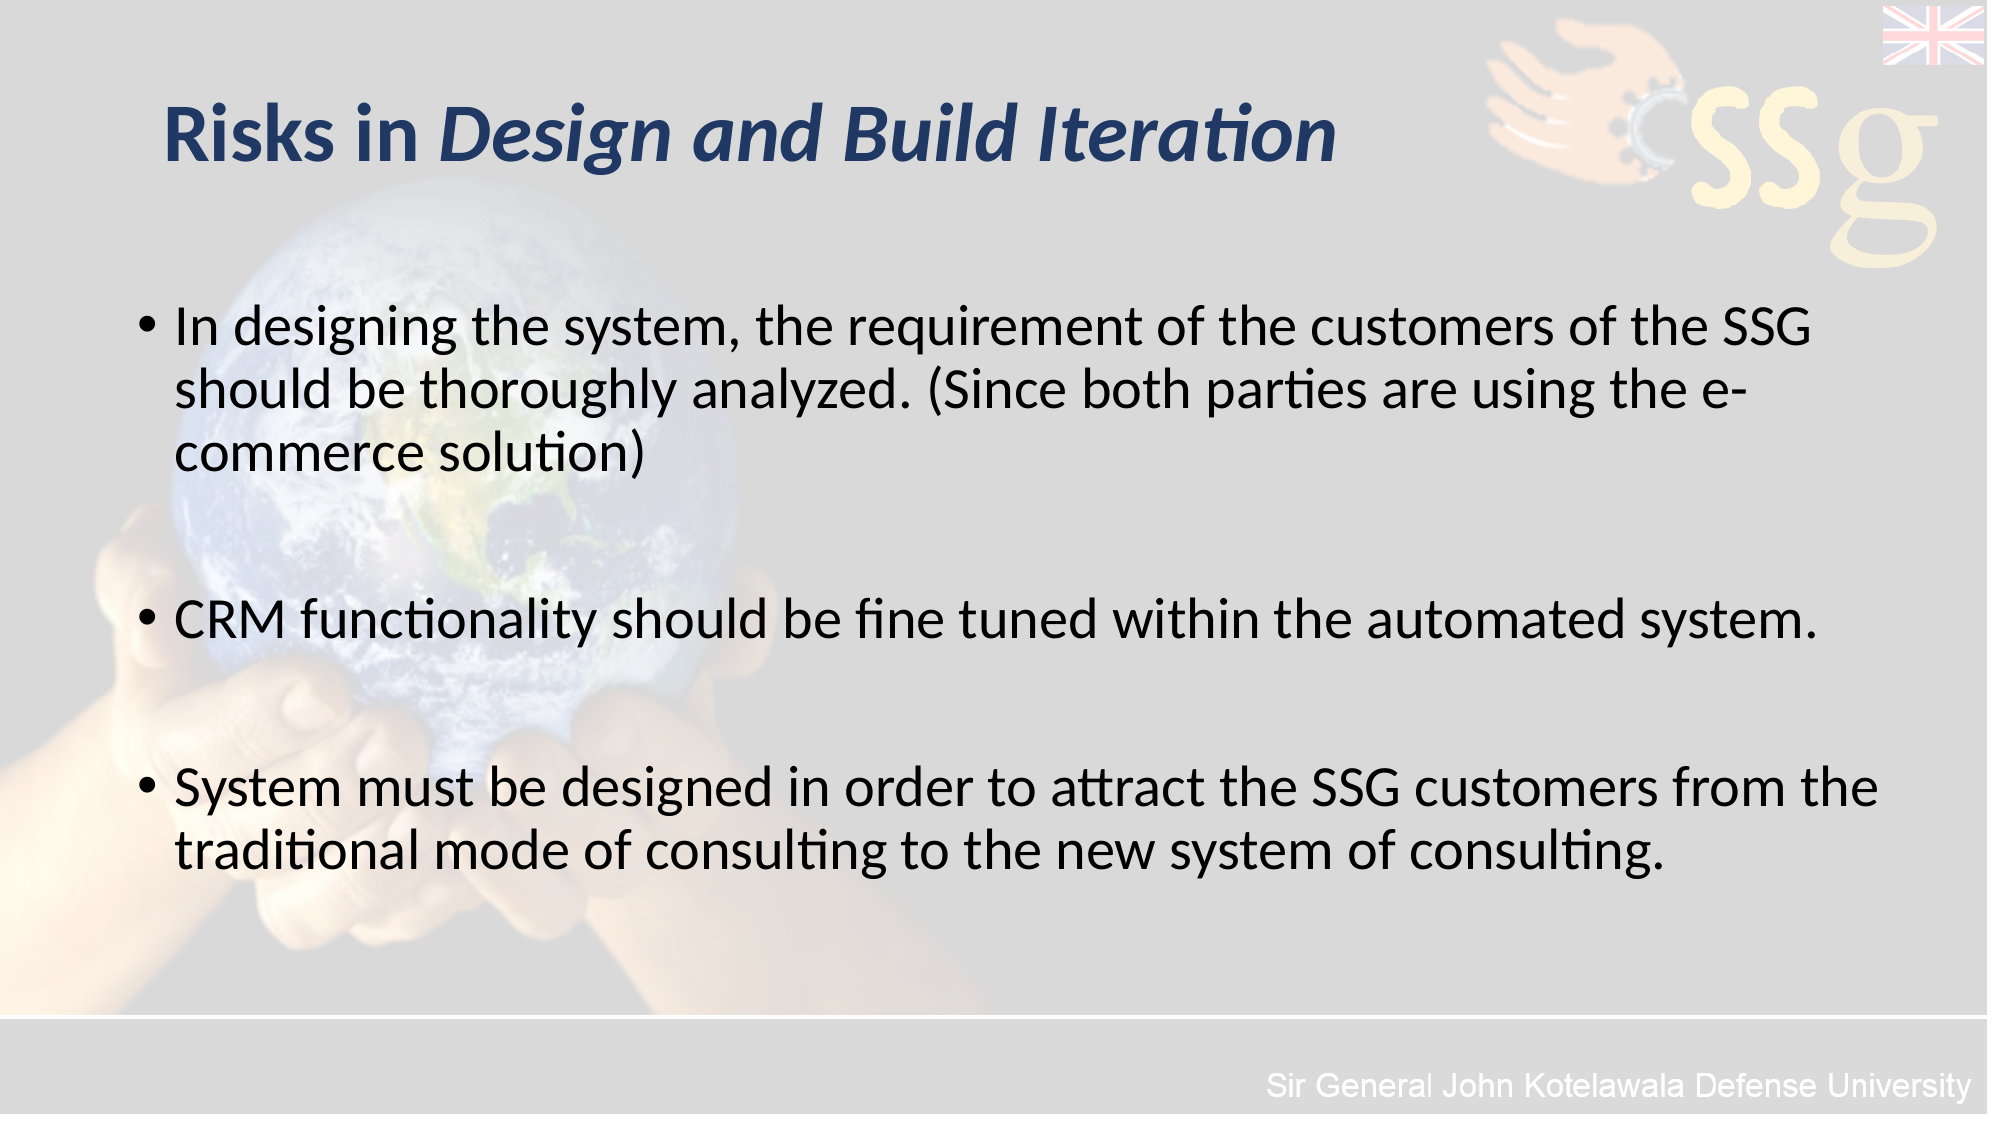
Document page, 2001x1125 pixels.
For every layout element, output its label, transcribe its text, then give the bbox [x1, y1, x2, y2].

text_box Risks in Design and Build Iteration [148, 70, 1373, 286]
list In designing the system, the requirement of the customers of the SSG should be thoroughly analyzed. (Since both parties are using the e-commerce solution) CRM functionality should be fine tuned within the automated system. System must be designed in order to attract the SSG customers from the traditional mode of consulting to the new system of consulting. [122, 287, 1979, 1125]
